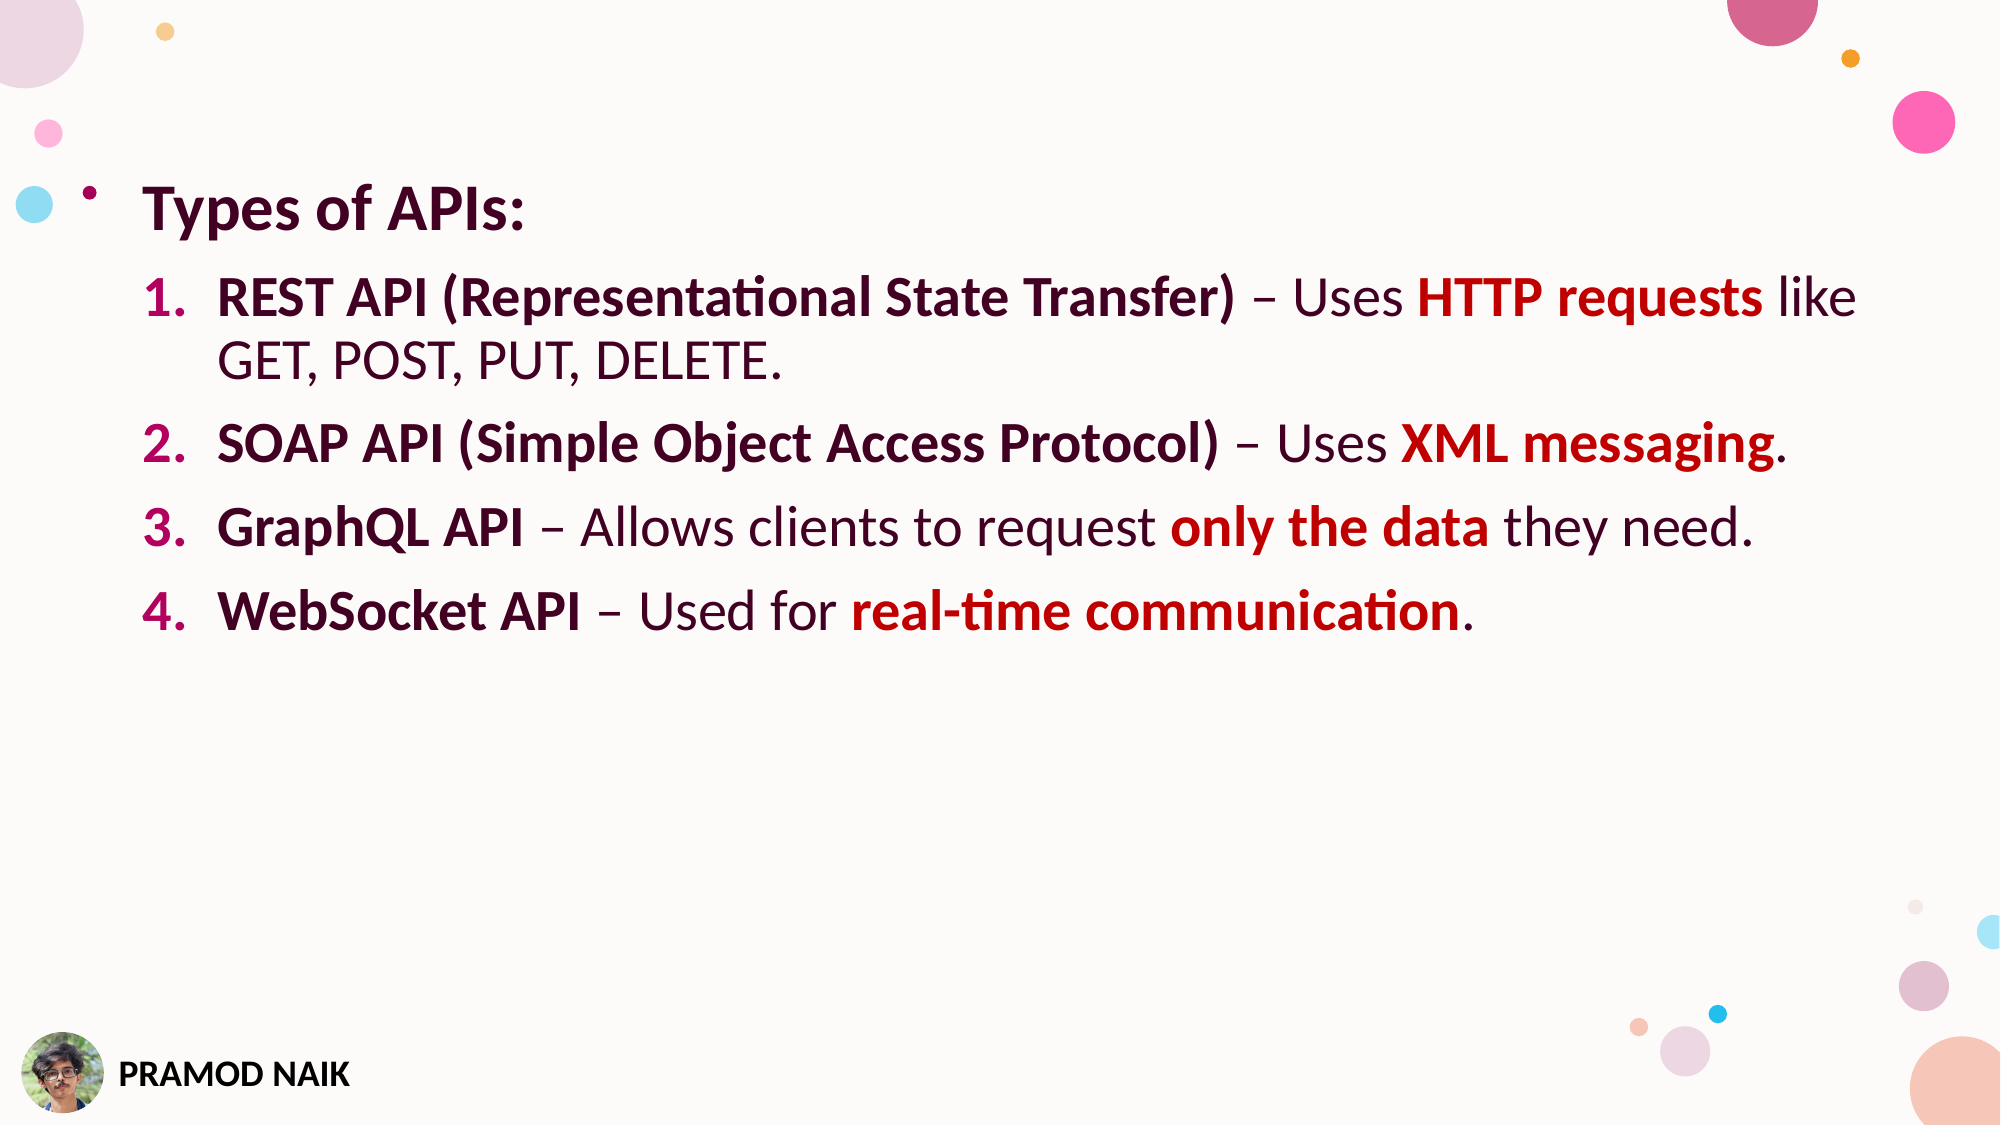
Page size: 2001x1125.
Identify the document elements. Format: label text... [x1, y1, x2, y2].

list Types of APIs: REST API (Representational State Transfer) – Uses HTTP requests like GET, POST, PUT, DELETE. SOAP API (Simple Object Access Protocol) – Uses XML messaging. GraphQL API – Allows clients to request only the data they need. WebSocket API – Used for real-time communication. [127, 165, 1877, 1014]
picture [21, 1031, 104, 1114]
